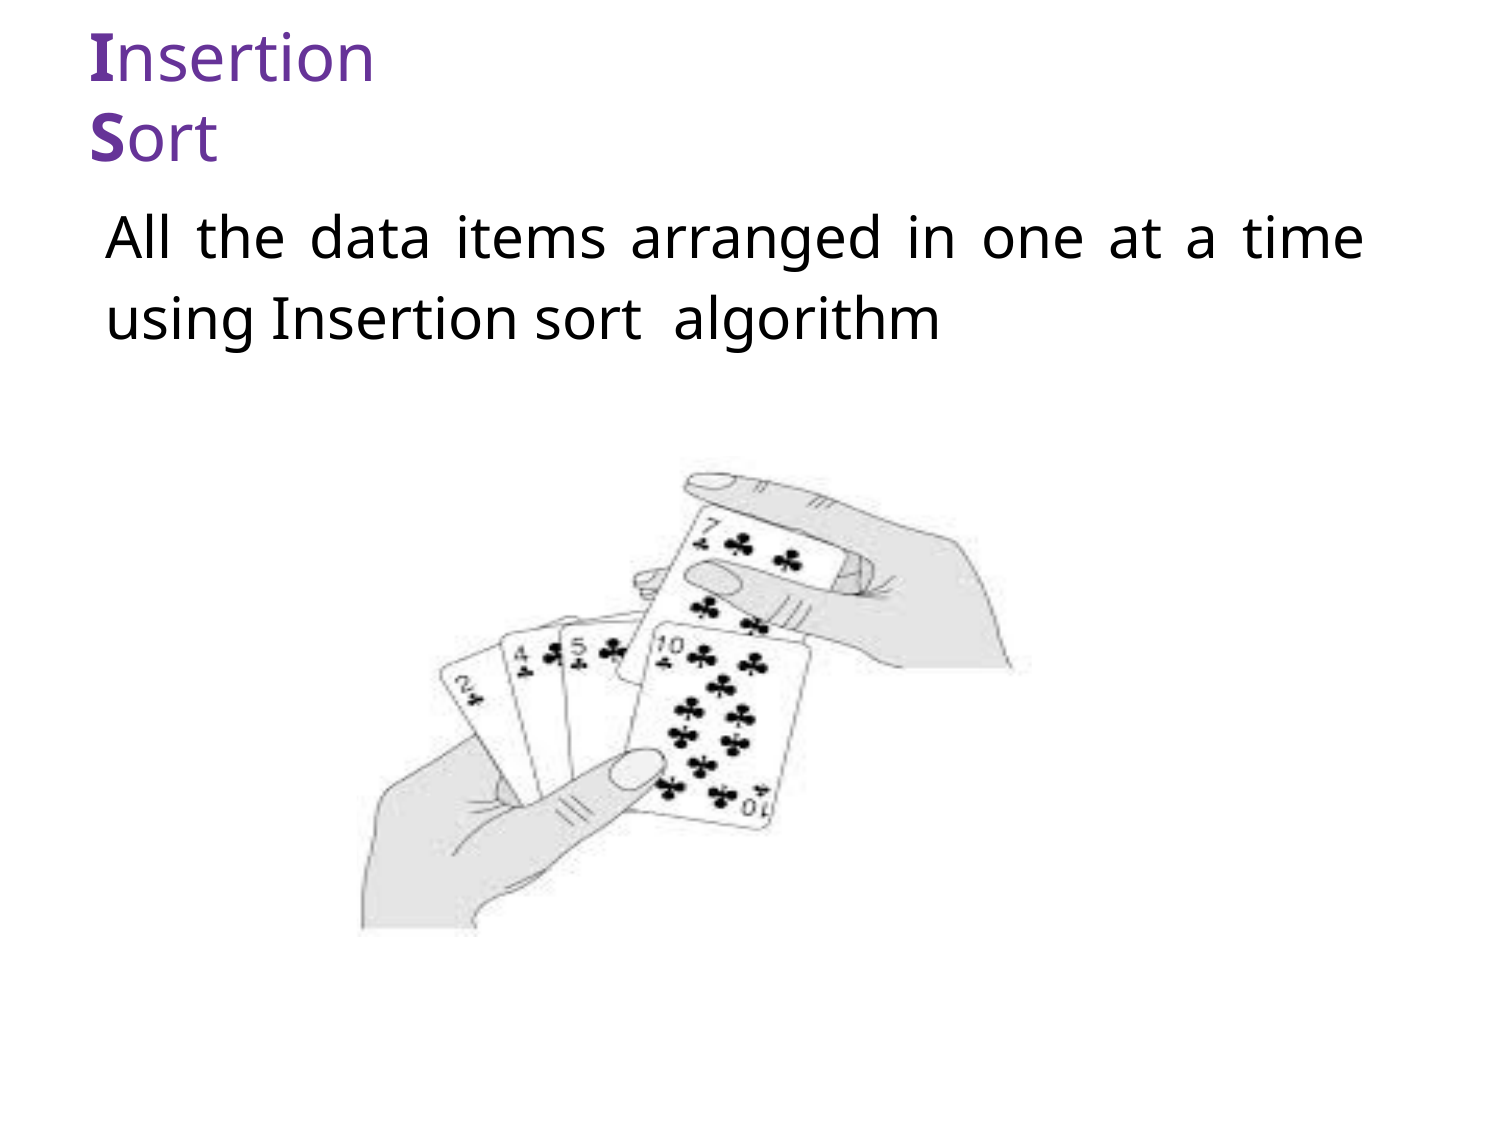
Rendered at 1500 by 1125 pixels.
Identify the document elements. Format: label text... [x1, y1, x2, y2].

title Insertion Sort [87, 0, 497, 189]
text_box All the data items arranged in one at a time using Insertion sort algorithm [103, 183, 1367, 352]
text_box [356, 456, 1032, 937]
